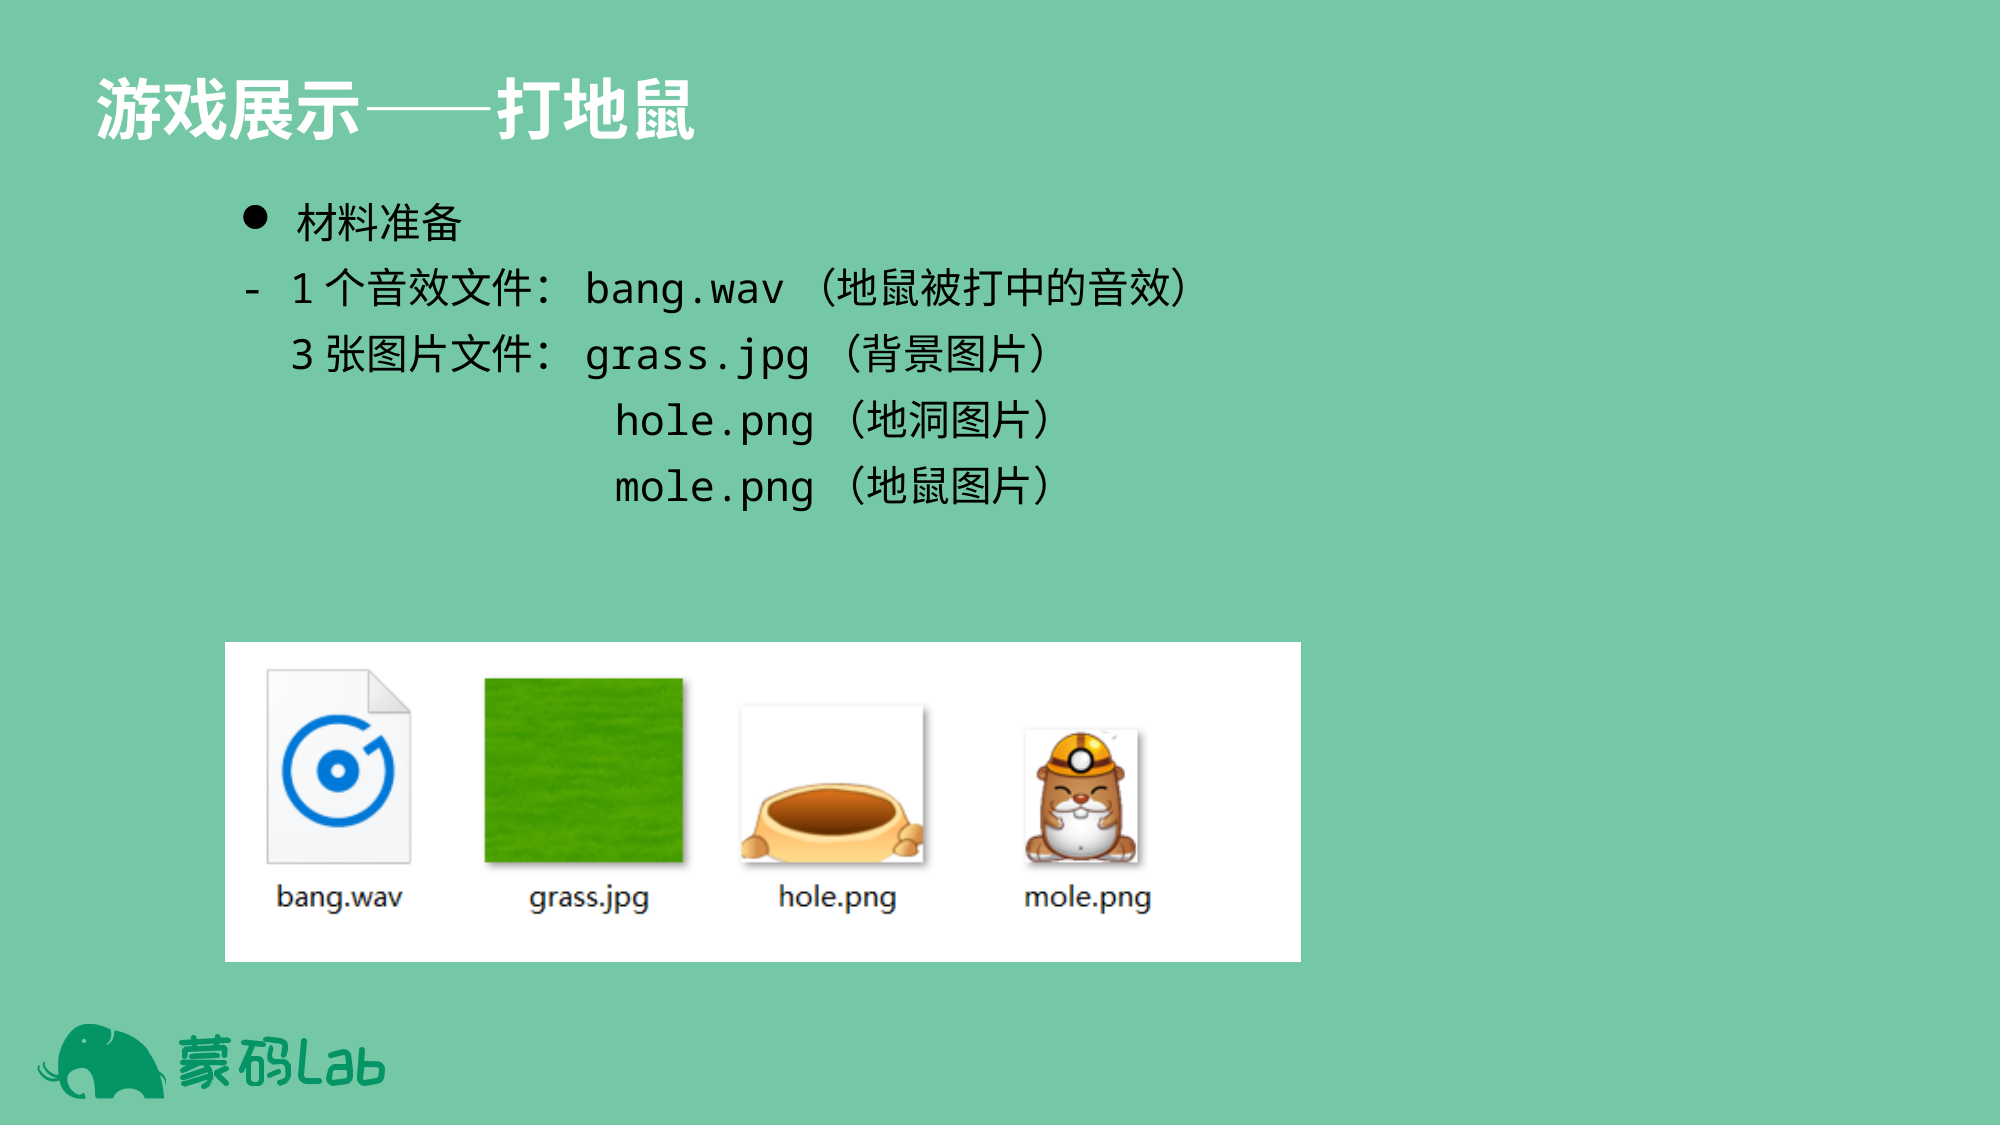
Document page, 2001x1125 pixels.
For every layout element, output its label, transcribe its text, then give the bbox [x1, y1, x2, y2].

picture [26, 1015, 394, 1108]
picture [225, 642, 1301, 962]
list 游戏展示——打地鼠 [80, 69, 1000, 174]
list 材料准备 - 1个音效文件：bang.wav（地鼠被打中的音效） 3张图片文件：grass.jpg（背景图片） hole.png（地洞图片） mole.png（地鼠图片） [225, 194, 1775, 643]
